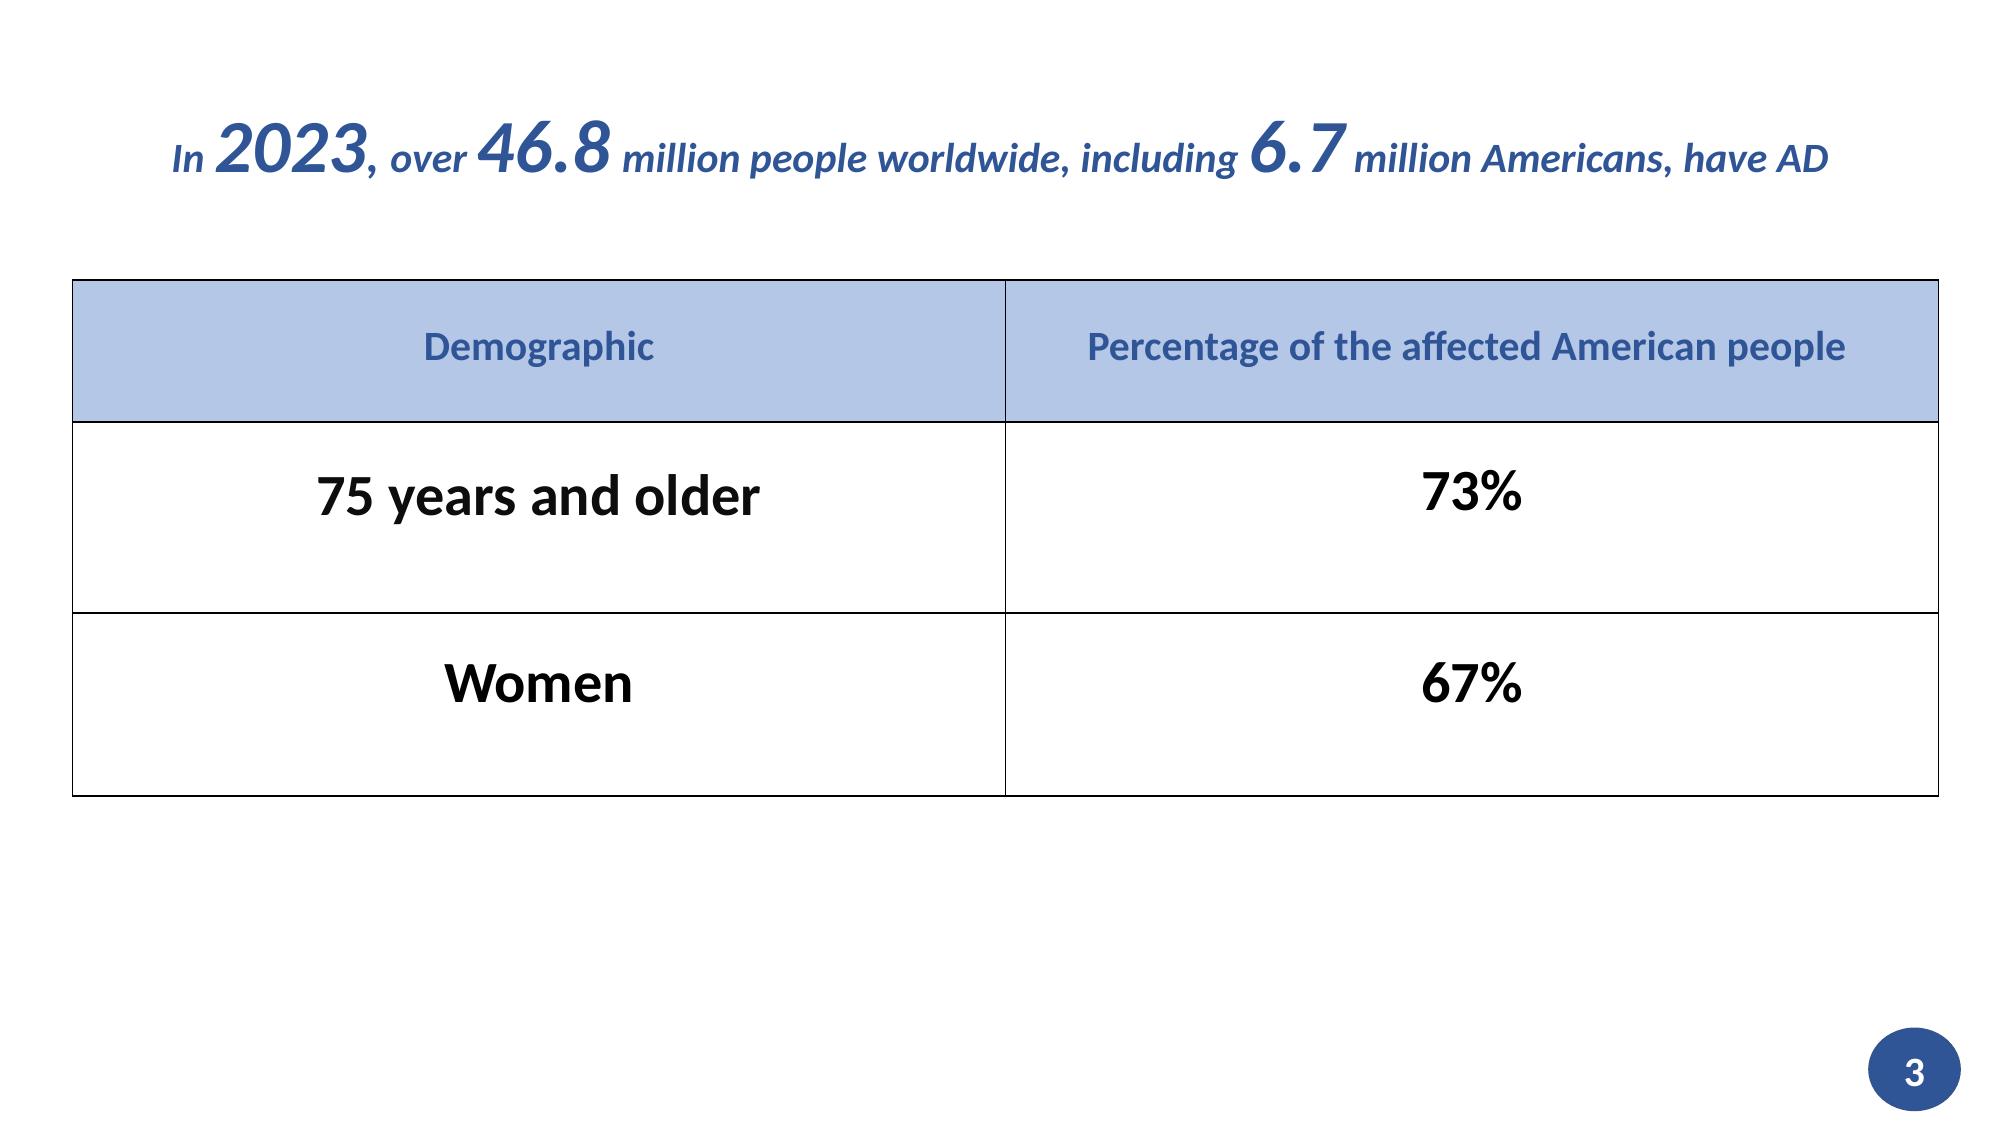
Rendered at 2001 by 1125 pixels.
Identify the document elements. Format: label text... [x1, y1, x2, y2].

text_box 3 [1868, 1027, 1961, 1112]
table_cell Women [73, 614, 1005, 795]
text_box In 2023, over 46.8 million people worldwide, including 6.7 million Americans, have AD [20, 89, 1980, 195]
table_header Percentage of the affected American people [1006, 281, 1938, 421]
table_cell 75 years and older [73, 423, 1005, 612]
table_header Demographic [73, 281, 1005, 421]
table_cell 73% [1006, 423, 1938, 612]
table_cell 67% [1006, 614, 1938, 795]
